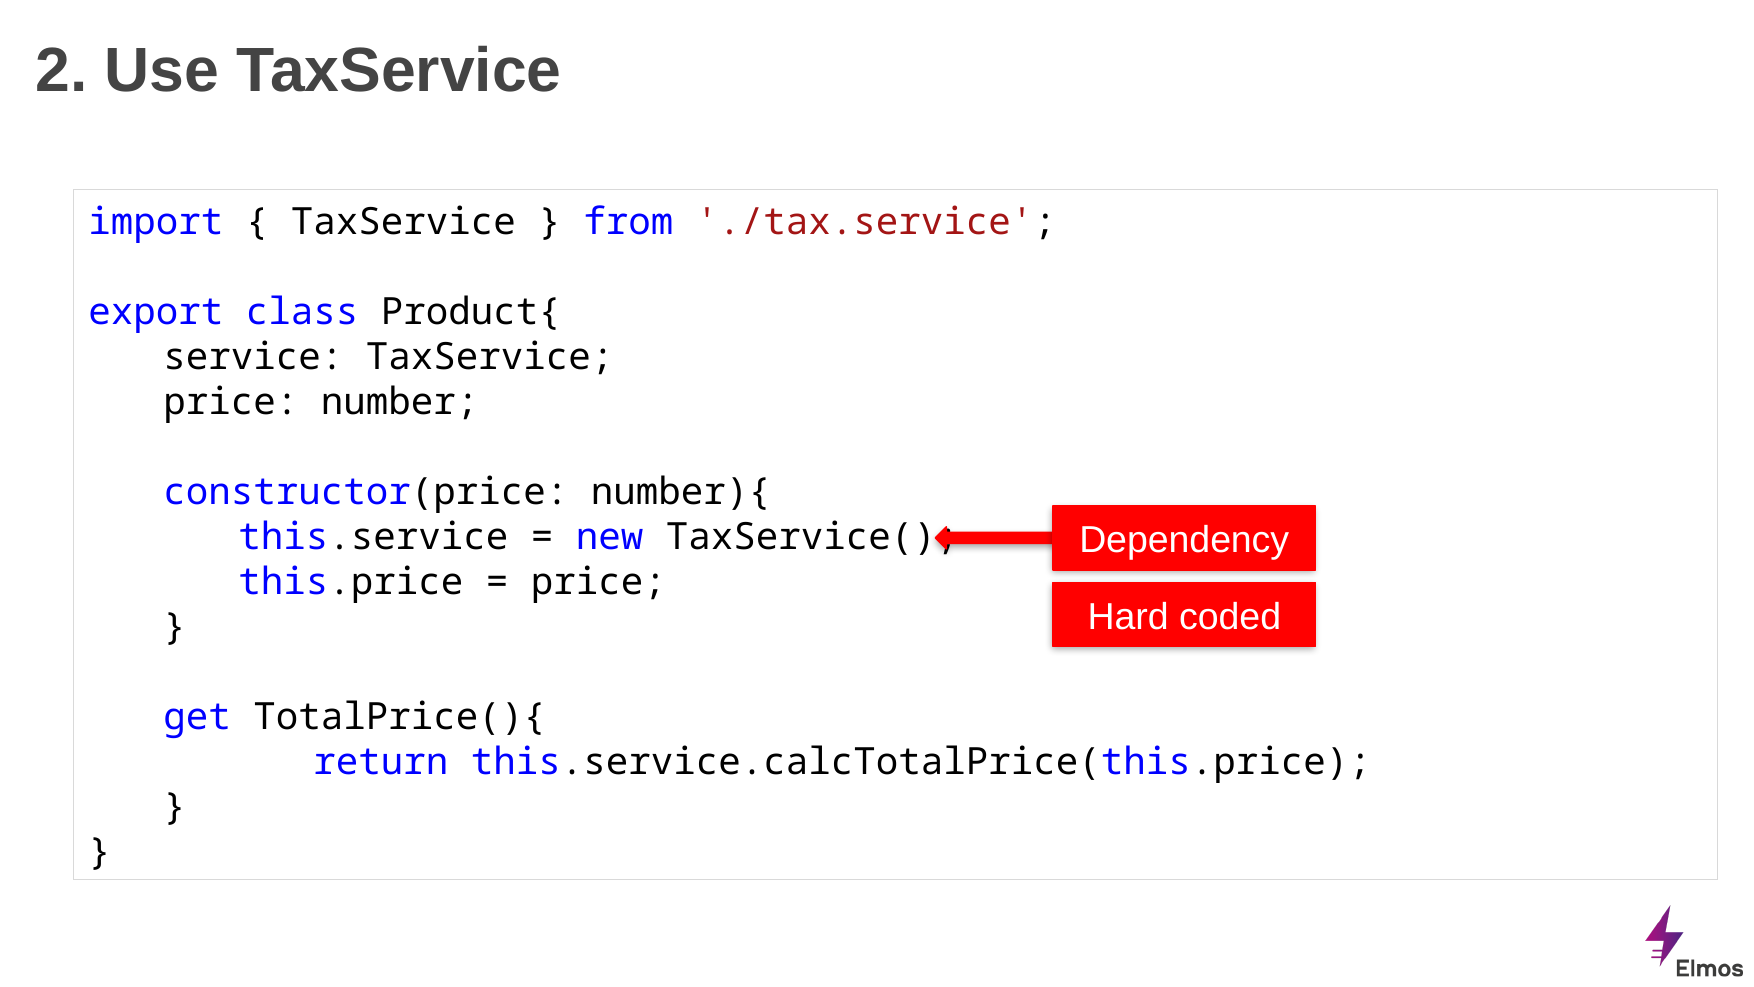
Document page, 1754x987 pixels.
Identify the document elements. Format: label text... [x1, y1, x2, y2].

text_box import { TaxService } from './tax.service'; export class Product{ service: TaxService; price: number; constructor(price: number){ this.service = new TaxService(); this.price = price; } get TotalPrice(){ return this.service.calcTotalPrice(this.price); } } [73, 189, 1718, 880]
text_box [934, 526, 1047, 550]
text_box Dependency [1052, 505, 1316, 571]
text_box Hard coded [1052, 582, 1316, 647]
title 2. Use TaxService [35, 29, 1721, 133]
picture [1645, 905, 1743, 977]
